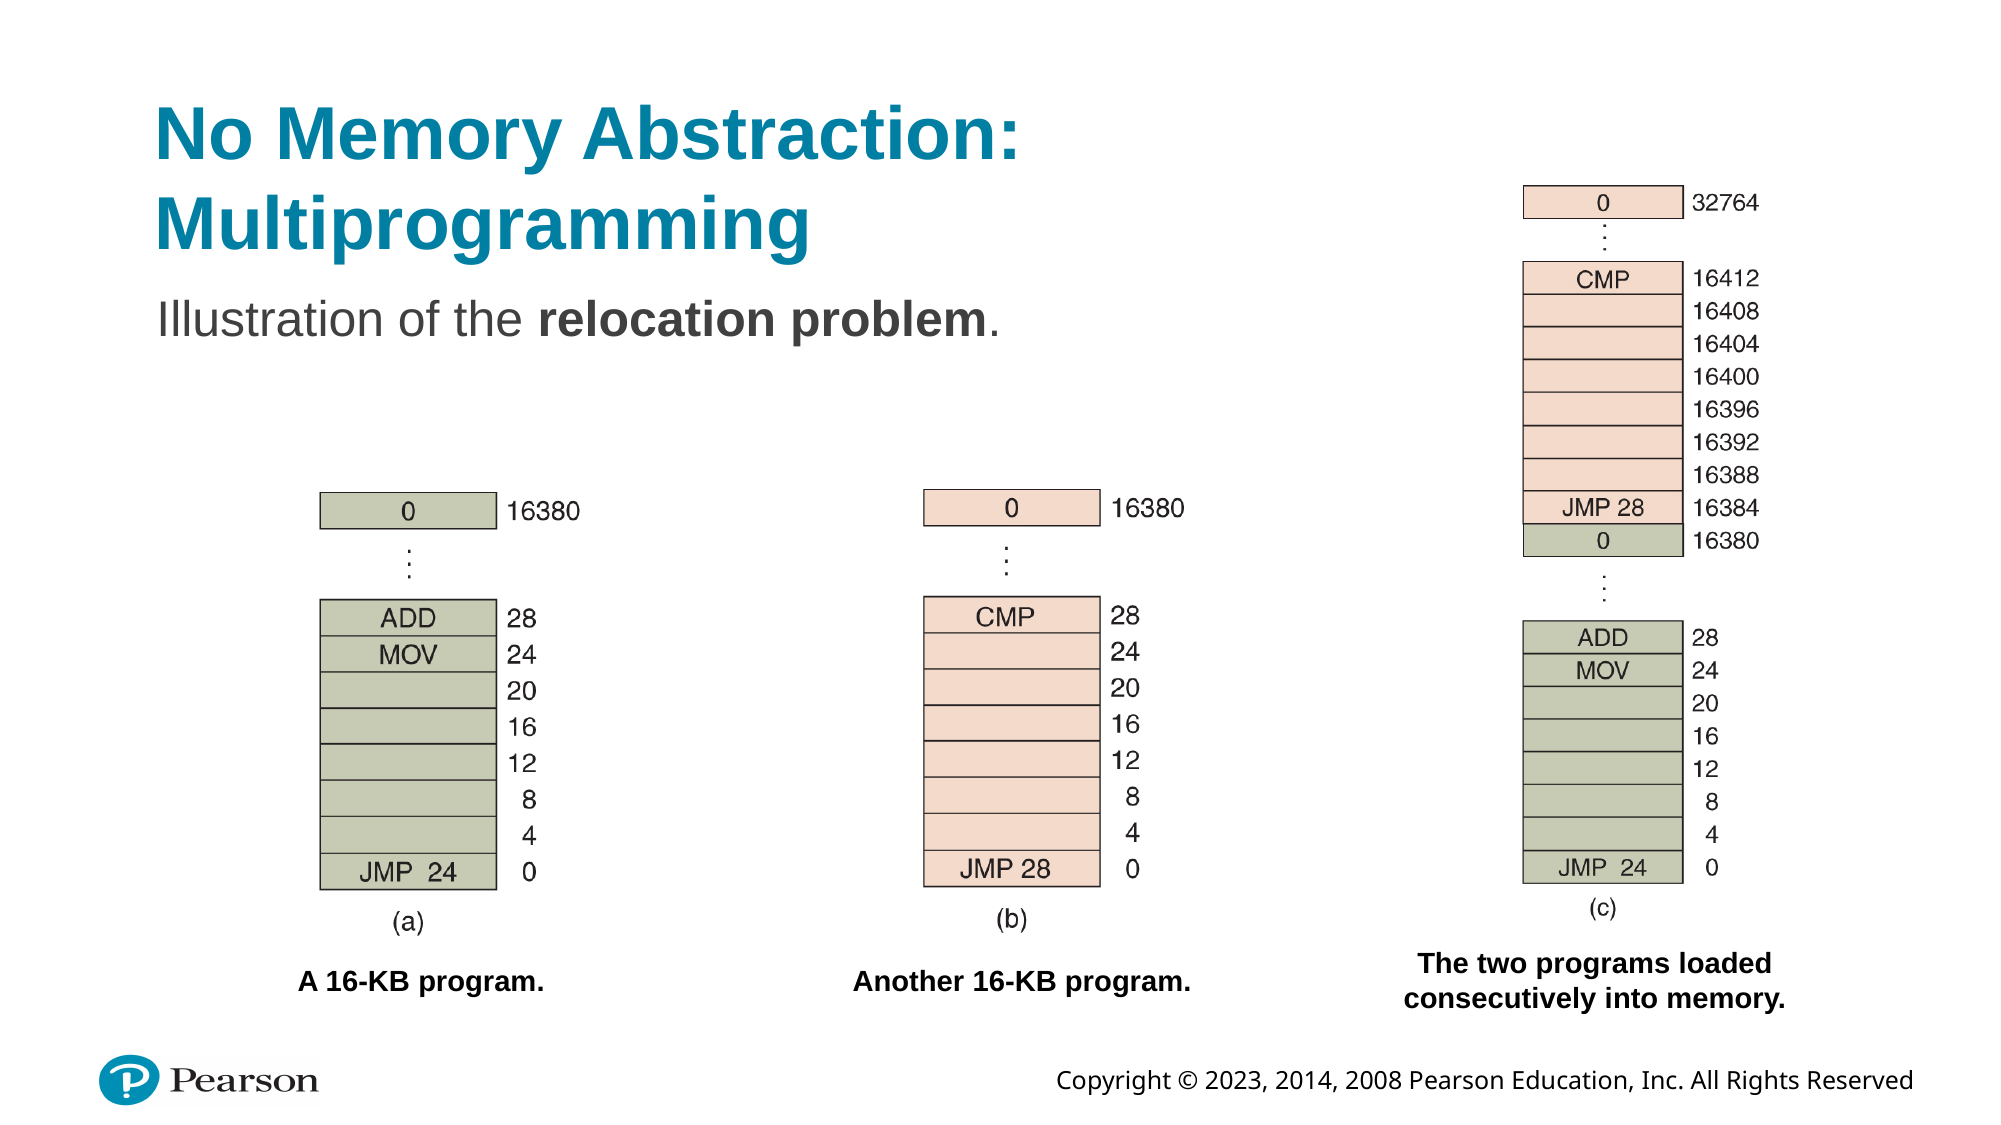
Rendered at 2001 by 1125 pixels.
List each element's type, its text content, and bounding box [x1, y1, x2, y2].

picture [314, 461, 606, 941]
picture [885, 458, 1197, 937]
text_box Another 16-KB program. [816, 954, 1228, 1005]
picture [1497, 180, 1762, 929]
text_box A 16-KB program. [265, 954, 577, 1005]
text_box The two programs loaded consecutively into memory. [1338, 936, 1852, 1022]
list Illustration of the relocation problem. [156, 0, 1750, 639]
picture [97, 1053, 321, 1107]
